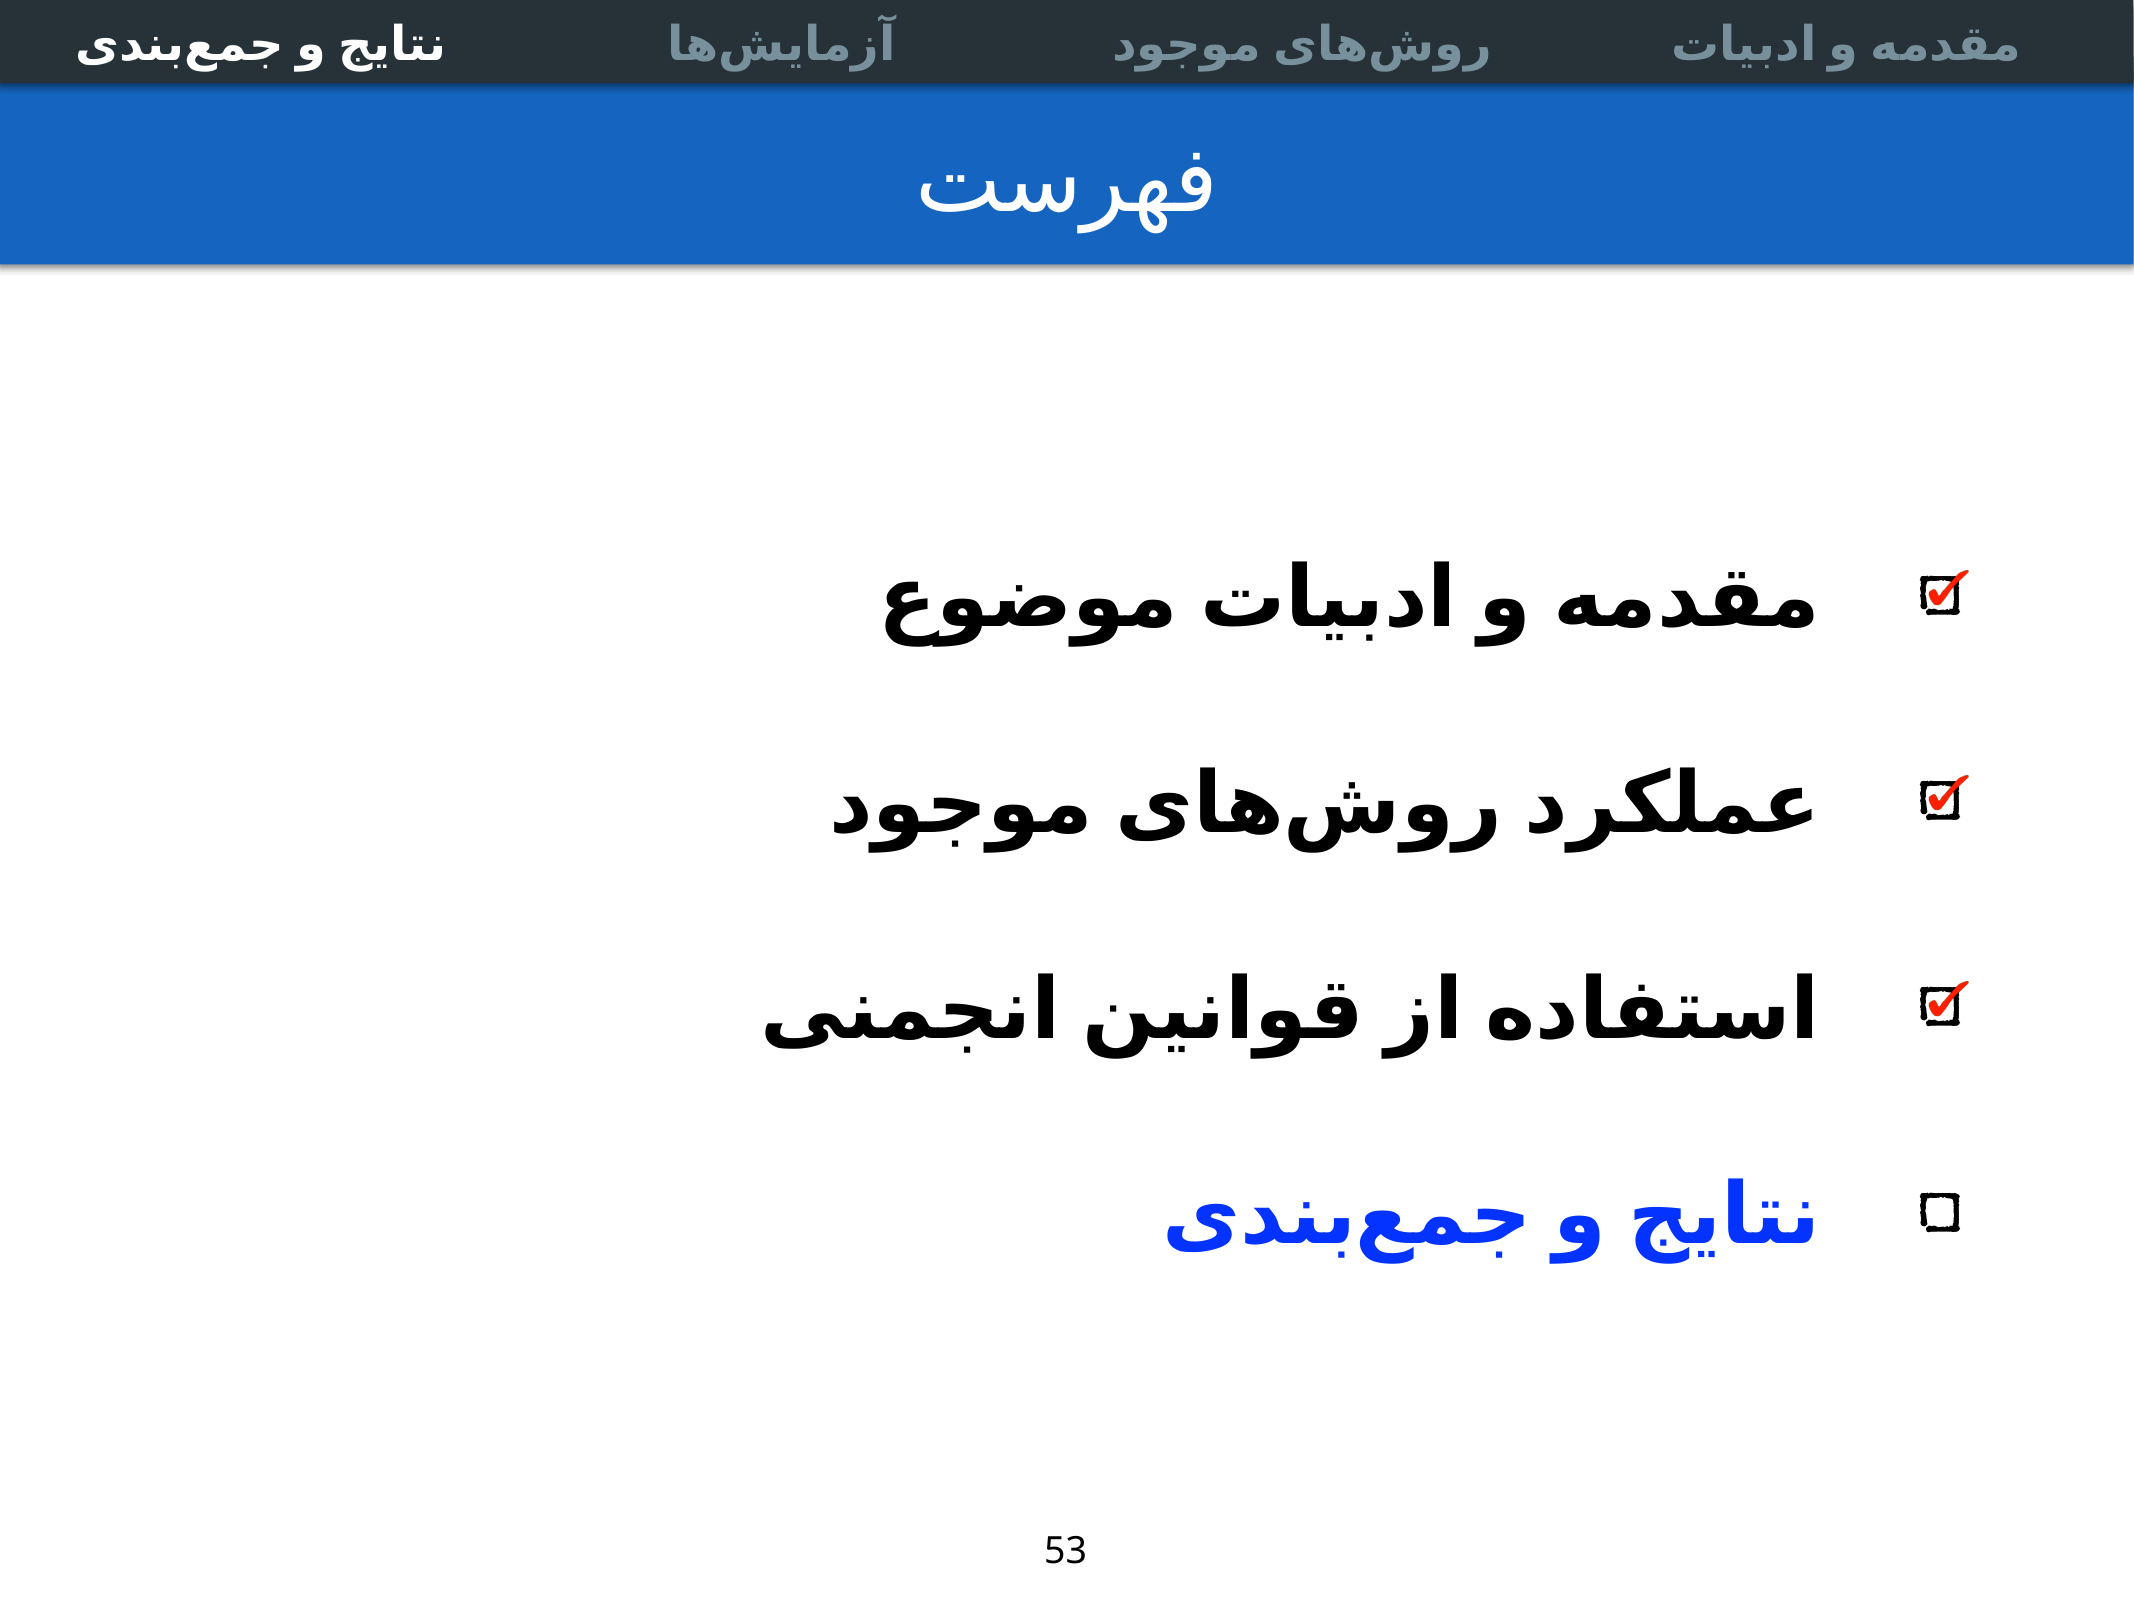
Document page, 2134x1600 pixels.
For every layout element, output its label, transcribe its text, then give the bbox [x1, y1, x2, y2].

text_box روش‌های موجود [1041, 4, 1561, 79]
slide_number 53 [1034, 1517, 1097, 1581]
text_box مقدمه و ادبیات [1561, 4, 2132, 79]
text_box آزمایش‌ها [521, 4, 1041, 79]
list مقدمه و ادبیات موضوع عملکرد روش‌های موجود استفاده از قوانین انجمنی نتایج و جمع‌بندی [155, 374, 1978, 1408]
picture [1918, 570, 1969, 616]
picture [1918, 981, 1969, 1027]
text_box نتایج و جمع‌بندی [1, 4, 521, 79]
picture [1918, 775, 1969, 821]
picture [1918, 1187, 1969, 1233]
title فهرست [155, 83, 1978, 267]
